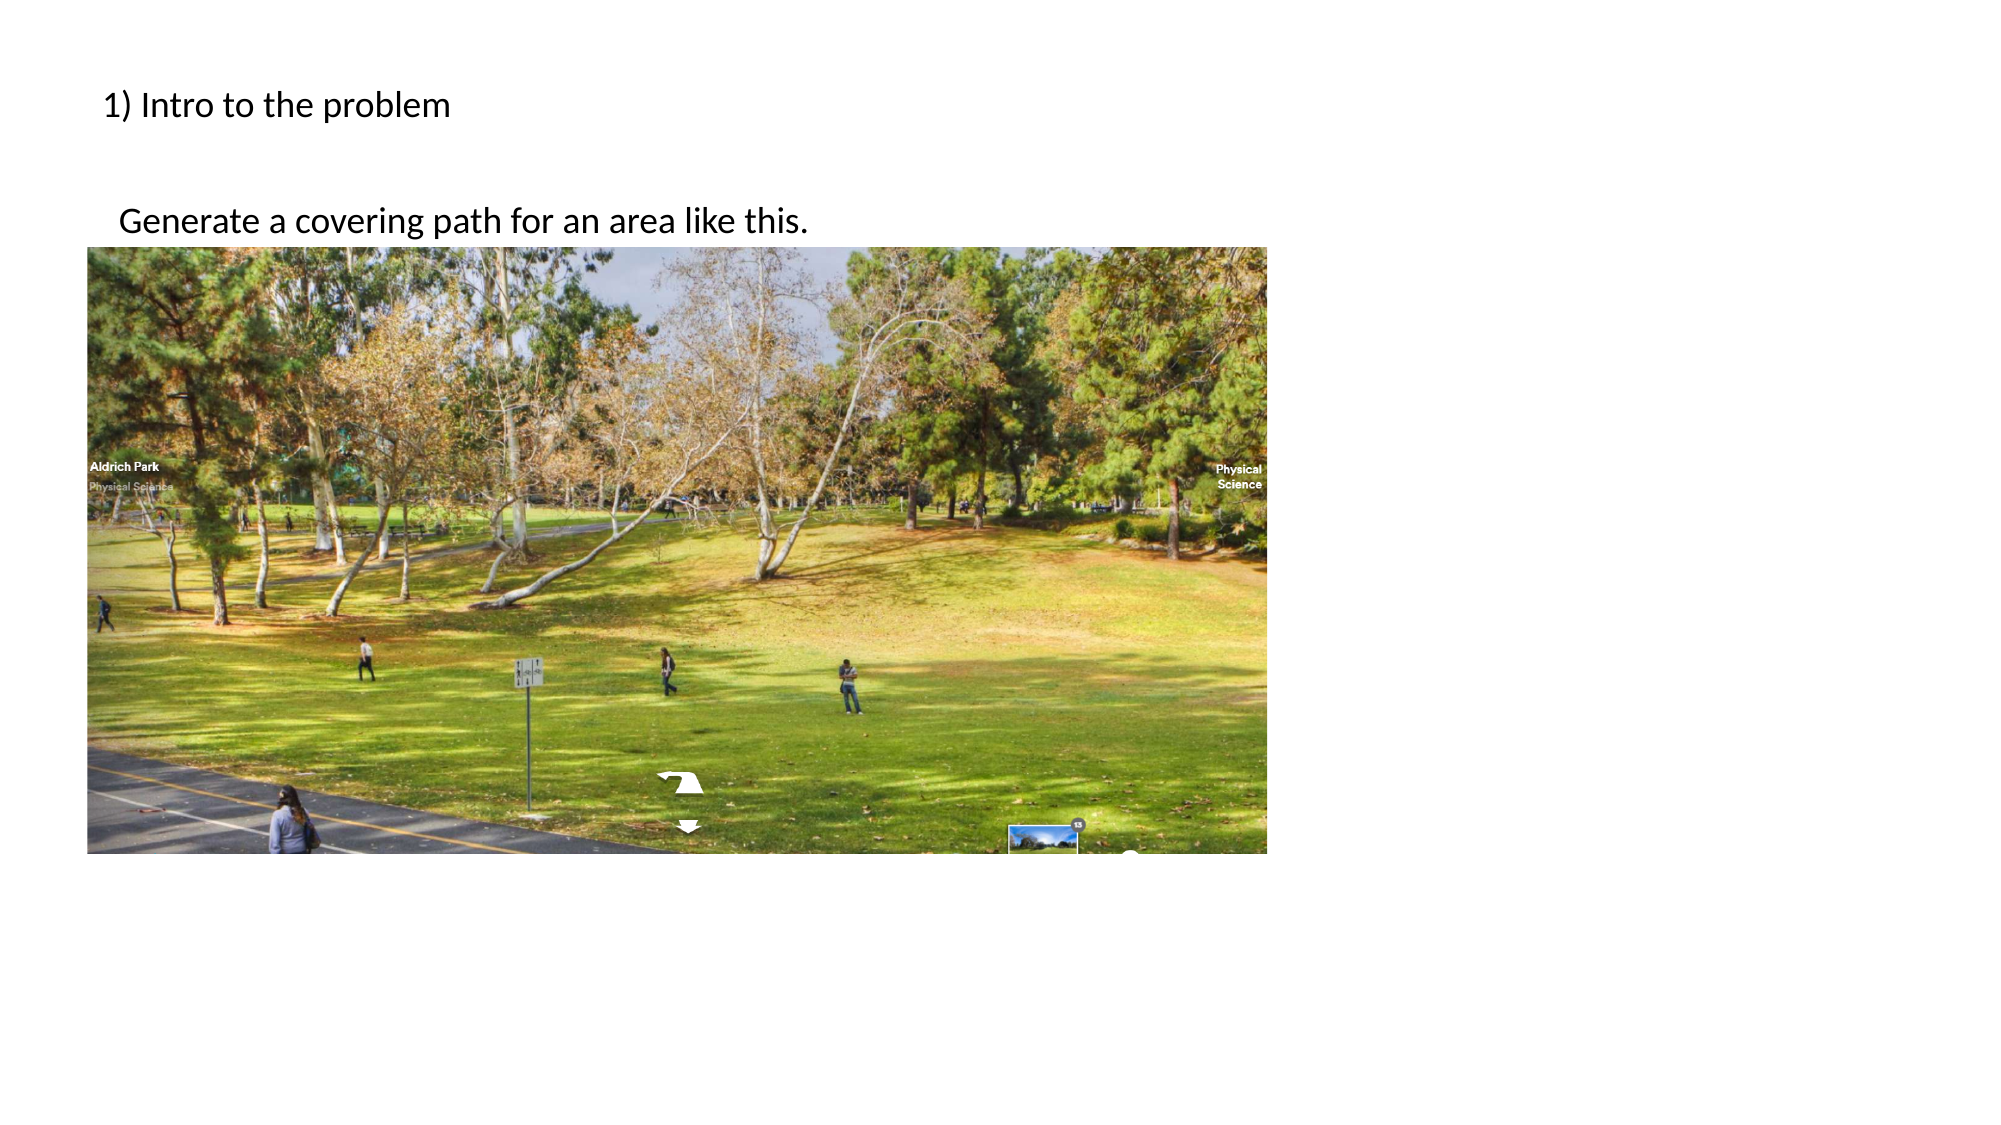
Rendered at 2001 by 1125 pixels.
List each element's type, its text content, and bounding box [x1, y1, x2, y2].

text_box Generate a covering path for an area like this. [104, 188, 841, 247]
picture [87, 247, 1268, 854]
text_box 1) Intro to the problem [87, 72, 467, 133]
